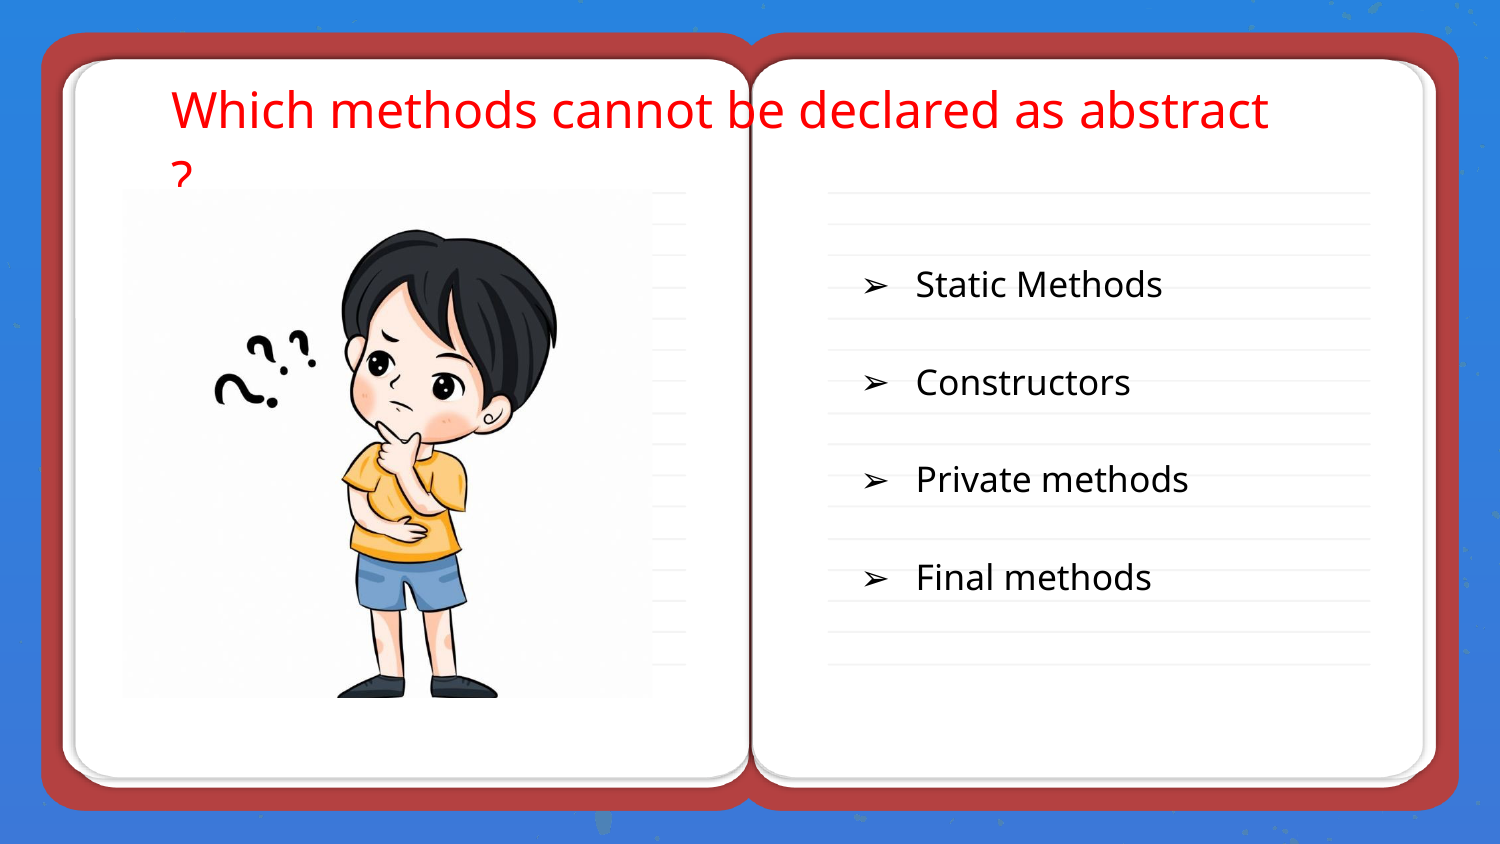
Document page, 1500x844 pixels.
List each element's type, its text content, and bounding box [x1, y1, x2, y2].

title Which methods cannot be declared as abstract ? [156, 54, 1291, 173]
picture [41, 32, 1459, 811]
text_box Static Methods Constructors Private methods Final methods [825, 240, 1307, 613]
